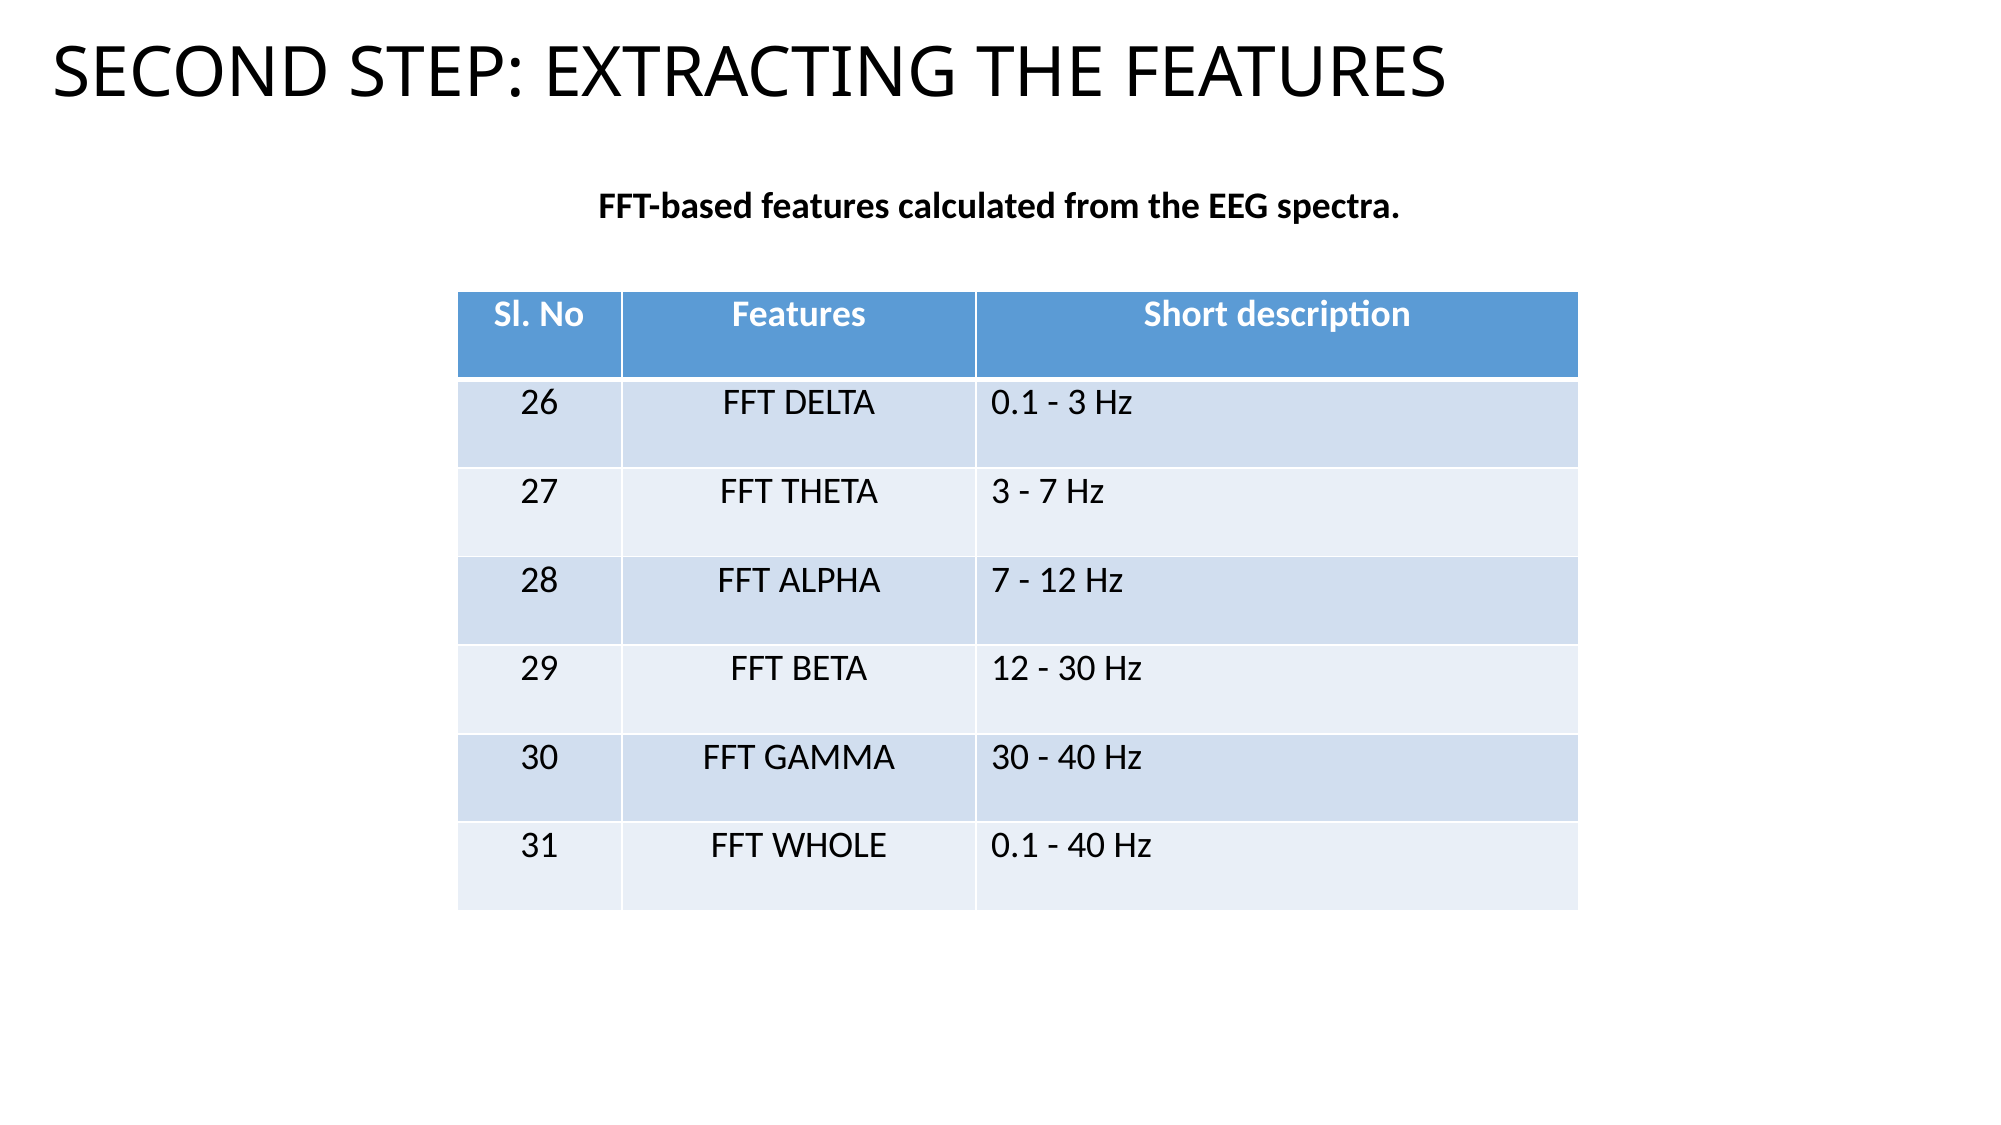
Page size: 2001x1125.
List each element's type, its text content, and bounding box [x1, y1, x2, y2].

table_header Features [623, 292, 975, 377]
table_cell FFT ALPHA [623, 557, 975, 644]
table_cell 26 [458, 382, 621, 467]
table_cell 30 [458, 735, 621, 821]
table_cell FFT DELTA [623, 382, 975, 467]
text_box FFT-based features calculated from the EEG spectra. [373, 174, 1626, 234]
table_cell FFT THETA [623, 469, 975, 556]
table_cell 30 - 40 Hz [977, 735, 1578, 821]
table_header Short description [977, 292, 1578, 377]
table_cell 3 - 7 Hz [977, 469, 1578, 556]
table_cell 28 [458, 557, 621, 644]
table_cell 31 [458, 823, 621, 910]
table_cell 0.1 - 40 Hz [977, 823, 1578, 910]
table_cell FFT GAMMA [623, 735, 975, 821]
table_cell 27 [458, 469, 621, 556]
table_cell 29 [458, 646, 621, 733]
table_cell FFT BETA [623, 646, 975, 733]
table_cell 7 - 12 Hz [977, 557, 1578, 644]
table_cell 0.1 - 3 Hz [977, 382, 1578, 467]
title SECOND STEP: EXTRACTING THE FEATURES [37, 19, 1763, 123]
table_cell FFT WHOLE [623, 823, 975, 910]
table_header Sl. No [458, 292, 621, 377]
table_cell 12 - 30 Hz [977, 646, 1578, 733]
